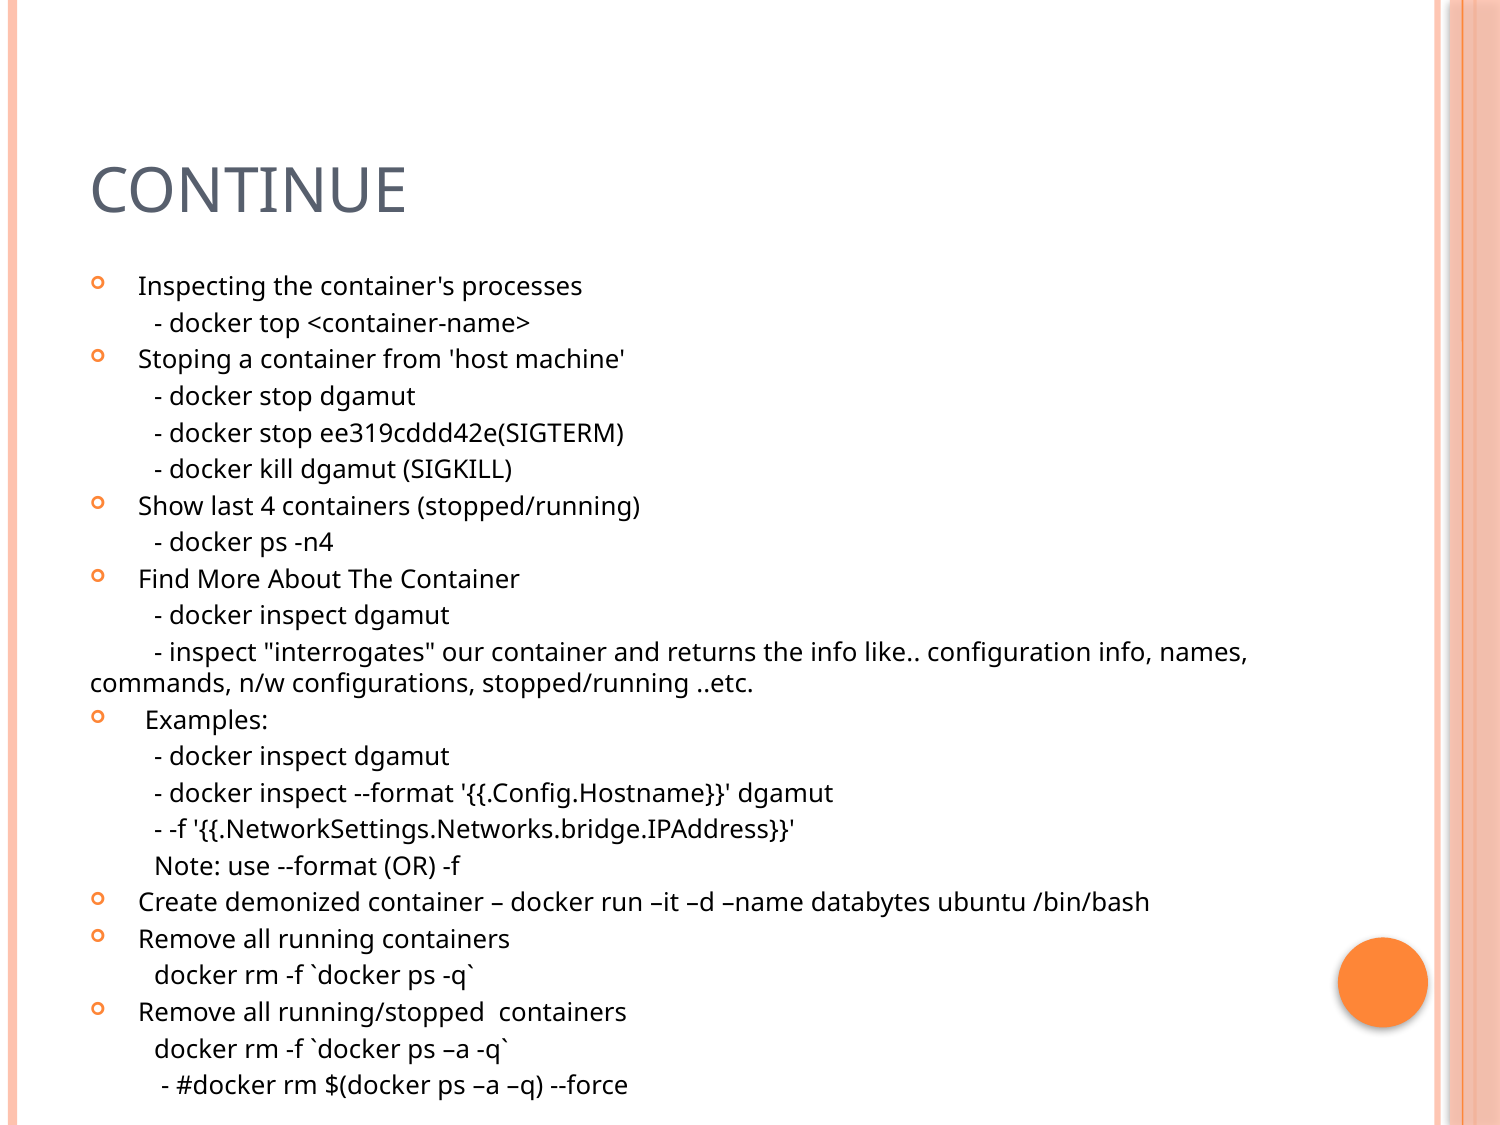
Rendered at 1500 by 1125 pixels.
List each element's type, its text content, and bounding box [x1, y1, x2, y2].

list Inspecting the container's processes - docker top <container-name> Stoping a container from 'host machine' - docker stop dgamut - docker stop ee319cddd42e(SIGTERM) - docker kill dgamut (SIGKILL) Show last 4 containers (stopped/running) - docker ps -n4 Find More About The Container - docker inspect dgamut - inspect "interrogates" our container and returns the info like.. configuration info, names, commands, n/w configurations, stopped/running ..etc. Examples: - docker inspect dgamut - docker inspect --format '{{.Config.Hostname}}' dgamut - -f '{{.NetworkSettings.Networks.bridge.IPAddress}}' Note: use --format (OR) -f Create demonized container – docker run –it –d –name databytes ubuntu /bin/bash Remove all running containers docker rm -f `docker ps -q` Remove all running/stopped containers docker rm -f `docker ps –a -q` - #docker rm $(docker ps –a –q) --force [75, 262, 1300, 1125]
title Continue [75, 45, 1300, 233]
